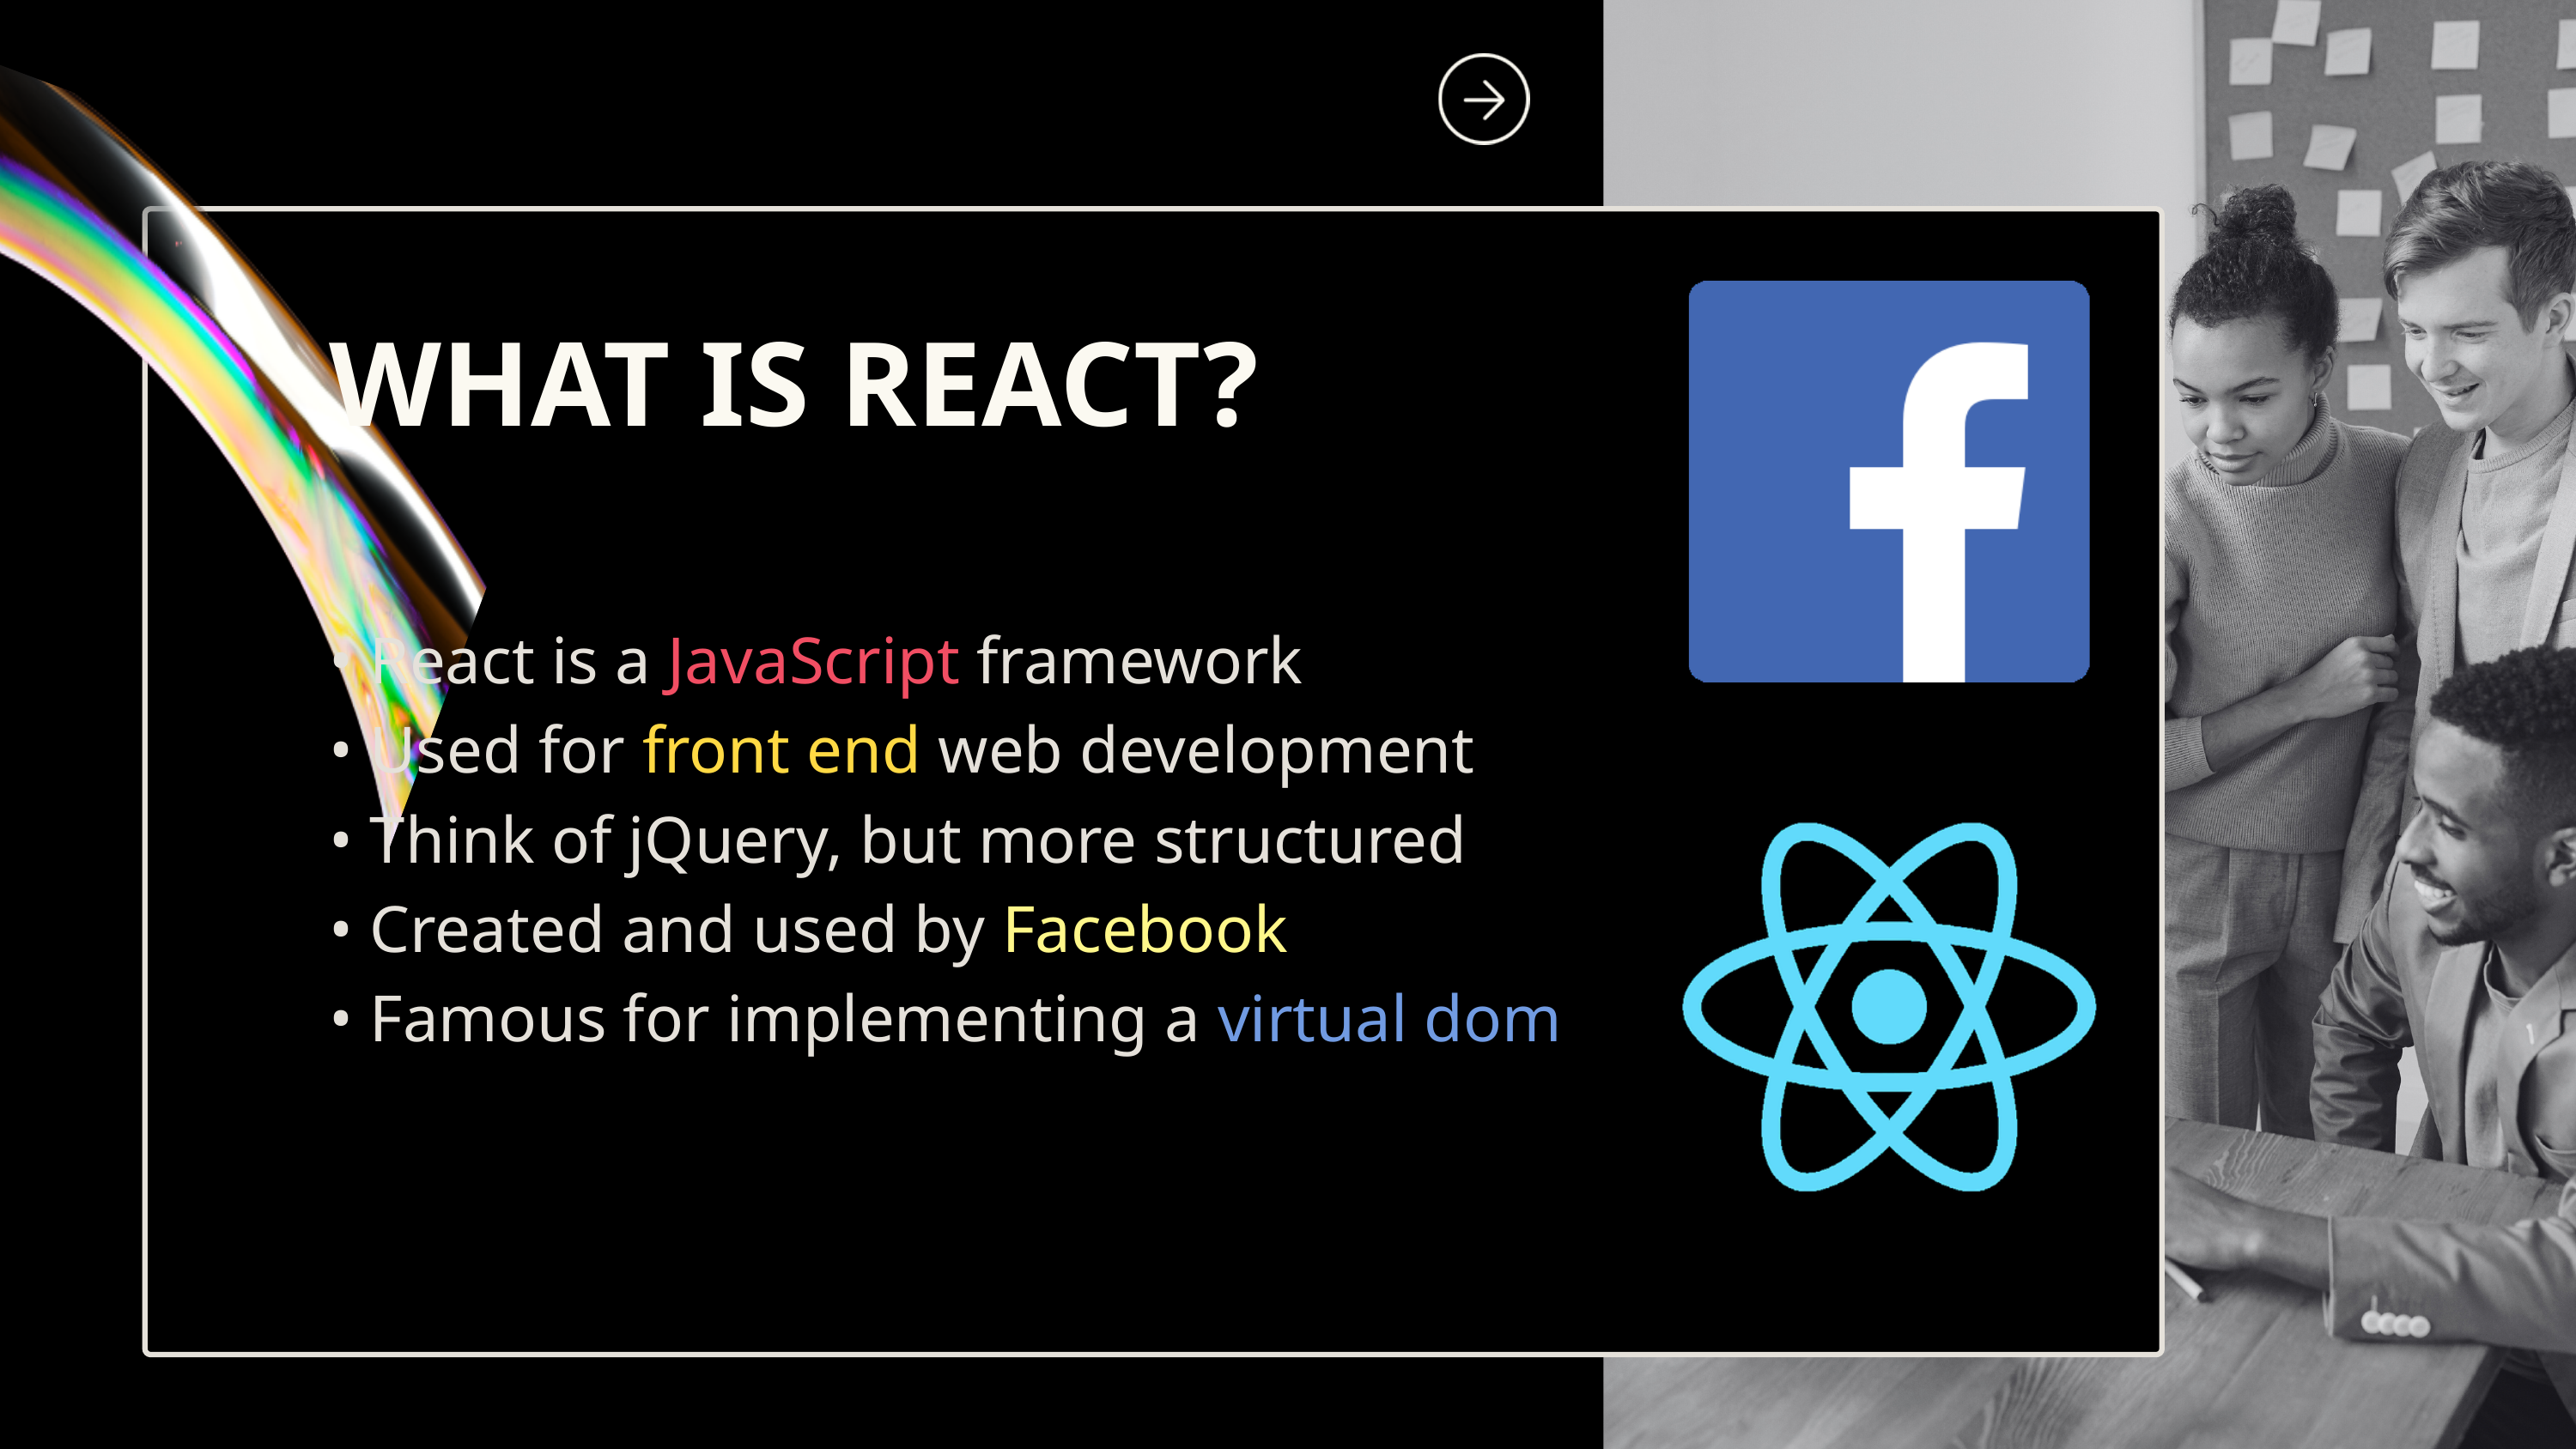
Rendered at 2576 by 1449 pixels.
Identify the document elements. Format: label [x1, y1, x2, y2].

text_box [0, 64, 381, 1449]
text_box [1603, 0, 2576, 1449]
text_box [144, 208, 2163, 1355]
text_box [1438, 53, 1530, 145]
